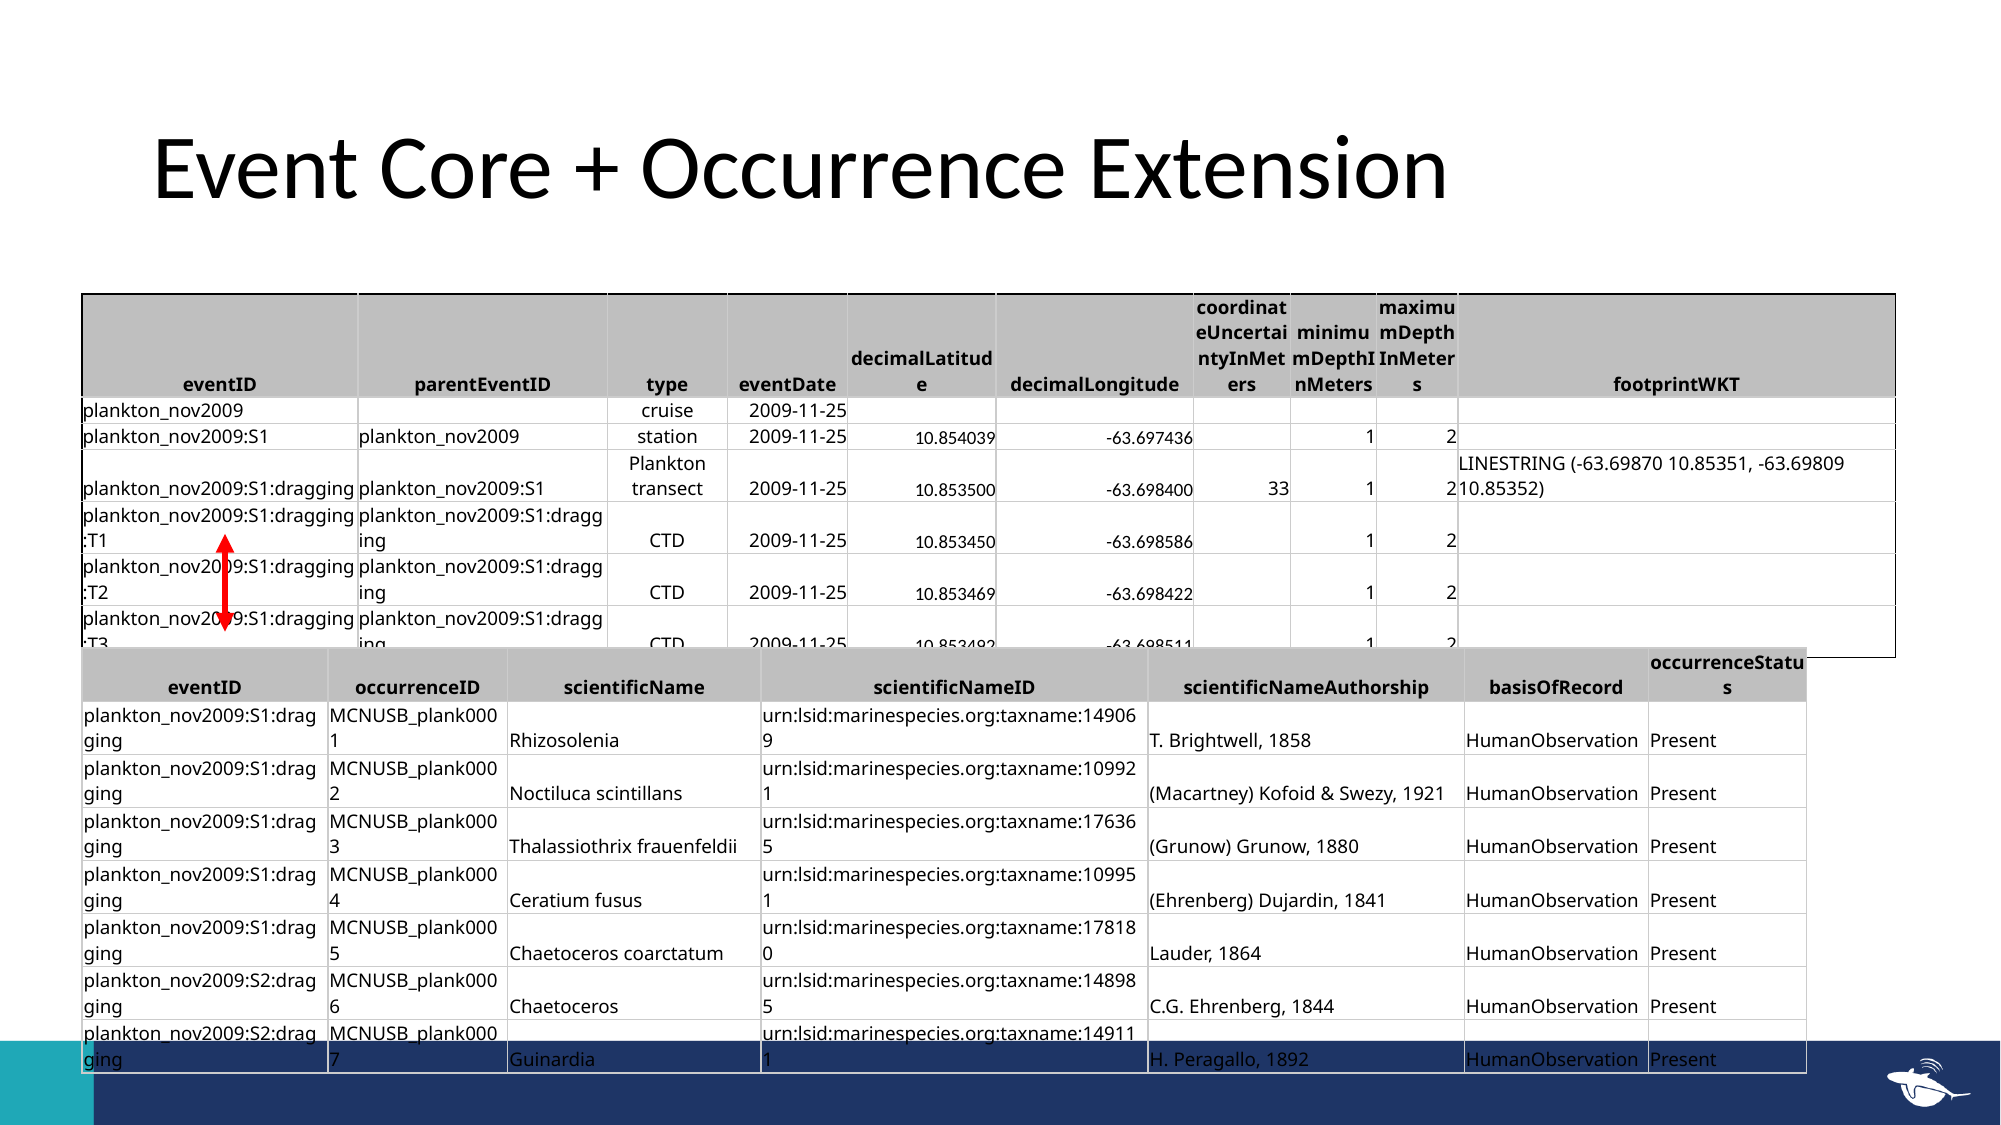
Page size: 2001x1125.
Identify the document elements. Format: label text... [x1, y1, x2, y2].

table_header coordinateUncertaintyInMeters [1194, 295, 1290, 396]
table_cell HumanObservation [1465, 702, 1648, 754]
table_cell CTD [608, 606, 727, 647]
table_cell Chaetoceros coarctatum [508, 914, 760, 966]
table_cell -63.698400 [997, 450, 1193, 501]
table_cell MCNUSB_plank0005 [329, 914, 507, 966]
table_cell plankton_nov2009:S1 [359, 450, 607, 501]
table_cell plankton_nov2009:S1:dragging [83, 702, 327, 754]
table_cell -63.698511 [997, 606, 1193, 647]
table_cell 1 [1291, 606, 1376, 647]
table_cell MCNUSB_plank0007 [329, 1020, 507, 1072]
table_cell HumanObservation [1465, 808, 1648, 860]
table_cell station [608, 424, 727, 449]
table_header scientificNameAuthorship [1149, 649, 1464, 701]
table_cell 2009-11-25 [728, 450, 847, 501]
table_cell Lauder, 1864 [1149, 914, 1464, 966]
table_cell plankton_nov2009 [83, 398, 357, 423]
table_cell Plankton transect [608, 450, 727, 501]
table_cell plankton_nov2009:S1:dragging [83, 808, 327, 860]
table_header occurrenceID [329, 649, 507, 701]
table_cell 2009-11-25 [728, 554, 847, 605]
table_cell HumanObservation [1465, 755, 1648, 807]
table_cell 33 [1194, 450, 1290, 501]
table_cell plankton_nov2009:S1:dragging:T2 [229, 554, 357, 605]
table_cell [1194, 606, 1290, 647]
table_cell plankton_nov2009:S1:dragging [83, 755, 327, 807]
table_cell plankton_nov2009 [359, 424, 607, 449]
table_cell 2 [1377, 424, 1457, 449]
table_cell 2009-11-25 [728, 606, 847, 647]
table_cell Present [1649, 702, 1806, 754]
table_cell Chaetoceros [508, 967, 760, 1019]
table_cell Ceratium fusus [508, 861, 760, 913]
table_cell plankton_nov2009:S2:dragging [83, 1020, 327, 1072]
table_header decimalLatitude [848, 295, 995, 396]
table_cell urn:lsid:marinespecies.org:taxname:109921 [762, 755, 1147, 807]
table_cell urn:lsid:marinespecies.org:taxname:176365 [762, 808, 1147, 860]
table_cell -63.698586 [997, 502, 1193, 553]
table_cell 2009-11-25 [728, 424, 847, 449]
table_cell [1194, 502, 1290, 553]
table_header minimumDepthInMeters [1291, 295, 1376, 396]
table_cell [848, 398, 995, 423]
table_cell 10.853492 [848, 606, 995, 647]
table_cell [1194, 554, 1290, 605]
table_cell 1 [1291, 424, 1376, 449]
table_cell plankton_nov2009:S1:dragging [359, 502, 607, 553]
table_cell plankton_nov2009:S2:dragging [83, 967, 327, 1019]
table_cell [359, 398, 607, 423]
table_cell -63.698422 [997, 554, 1193, 605]
table_header occurrenceStatus [1649, 649, 1806, 701]
table_cell T. Brightwell, 1858 [1149, 702, 1464, 754]
table_cell CTD [608, 502, 727, 553]
table_header eventID [83, 649, 327, 701]
table_cell (Grunow) Grunow, 1880 [1149, 808, 1464, 860]
table_cell Rhizosolenia [508, 702, 760, 754]
table_cell urn:lsid:marinespecies.org:taxname:178180 [762, 914, 1147, 966]
table_cell [1459, 502, 1895, 553]
table_cell Present [1649, 1020, 1806, 1072]
table_cell MCNUSB_plank0001 [329, 702, 507, 754]
table_cell urn:lsid:marinespecies.org:taxname:109951 [762, 861, 1147, 913]
table_cell plankton_nov2009:S1:dragging [83, 861, 327, 913]
table_cell Noctiluca scintillans [508, 755, 760, 807]
table_cell MCNUSB_plank0006 [329, 967, 507, 1019]
table_cell 1 [1291, 554, 1376, 605]
table_cell 10.853469 [848, 554, 995, 605]
table_cell Present [1649, 808, 1806, 860]
table_cell plankton_nov2009:S1:dragging [83, 450, 357, 501]
table_cell (Macartney) Kofoid & Swezy, 1921 [1149, 755, 1464, 807]
table_cell urn:lsid:marinespecies.org:taxname:148985 [762, 967, 1147, 1019]
table_cell 10.854039 [848, 424, 995, 449]
table_cell plankton_nov2009:S1:dragging:T1 [83, 502, 357, 553]
table_cell MCNUSB_plank0003 [329, 808, 507, 860]
table_cell cruise [608, 398, 727, 423]
table_cell urn:lsid:marinespecies.org:taxname:149069 [762, 702, 1147, 754]
table_cell [1194, 424, 1290, 449]
table_cell plankton_nov2009:S1 [83, 424, 357, 449]
table_cell Present [1649, 967, 1806, 1019]
table_header maximumDepthInMeters [1377, 295, 1457, 396]
table_cell 2009-11-25 [728, 502, 847, 553]
table_cell plankton_nov2009:S1:dragging:T2 [83, 554, 220, 605]
table_cell Present [1649, 861, 1806, 913]
table_cell 2 [1377, 554, 1457, 605]
table_cell C.G. Ehrenberg, 1844 [1149, 967, 1464, 1019]
table_cell 2 [1377, 502, 1457, 553]
table_cell plankton_nov2009:S1:dragging:T3 [83, 606, 357, 647]
table_cell (Ehrenberg) Dujardin, 1841 [1149, 861, 1464, 913]
table_cell [1459, 606, 1895, 657]
table_cell -63.697436 [997, 424, 1193, 449]
table_cell HumanObservation [1465, 1020, 1648, 1072]
table_header basisOfRecord [1465, 649, 1648, 701]
table_header eventDate [728, 295, 847, 396]
table_cell H. Peragallo, 1892 [1149, 1020, 1464, 1072]
table_cell [1459, 398, 1895, 423]
table_header footprintWKT [1459, 295, 1895, 396]
table_cell HumanObservation [1465, 967, 1648, 1019]
table_cell Present [1649, 914, 1806, 966]
picture [0, 0, 2001, 1125]
table_cell 1 [1291, 502, 1376, 553]
table_cell 10.853450 [848, 502, 995, 553]
table_header eventID [83, 295, 357, 396]
table_cell 2009-11-25 [728, 398, 847, 423]
table_cell LINESTRING (-63.69870 10.85351, -63.69809 10.85352) [1459, 450, 1895, 501]
table_cell 1 [1291, 450, 1376, 501]
table_header decimalLongitude [997, 295, 1193, 396]
table_cell Present [1649, 755, 1806, 807]
table_cell plankton_nov2009:S1:dragging [359, 554, 607, 605]
table_cell [1377, 398, 1457, 423]
table_header scientificName [508, 649, 760, 701]
table_header scientificNameID [762, 649, 1147, 701]
table_cell plankton_nov2009:S1:dragging [83, 914, 327, 966]
table_header type [608, 295, 727, 396]
table_cell 10.853500 [848, 450, 995, 501]
table_cell [1291, 398, 1376, 423]
table_cell [997, 398, 1193, 423]
table_cell 2 [1377, 606, 1457, 647]
table_cell urn:lsid:marinespecies.org:taxname:149111 [762, 1020, 1147, 1072]
table_cell Thalassiothrix frauenfeldii [508, 808, 760, 860]
title Event Core + Occurrence Extension [137, 59, 1863, 278]
table_cell [1459, 554, 1895, 605]
table_cell CTD [608, 554, 727, 605]
table_cell HumanObservation [1465, 861, 1648, 913]
table_cell [1459, 424, 1895, 449]
table_cell MCNUSB_plank0002 [329, 755, 507, 807]
table_header parentEventID [359, 295, 607, 396]
table_cell plankton_nov2009:S1:dragging [359, 606, 607, 647]
table_cell 2 [1377, 450, 1457, 501]
table_cell [1194, 398, 1290, 423]
table_cell Guinardia [508, 1020, 760, 1072]
table_cell HumanObservation [1465, 914, 1648, 966]
table_cell MCNUSB_plank0004 [329, 861, 507, 913]
